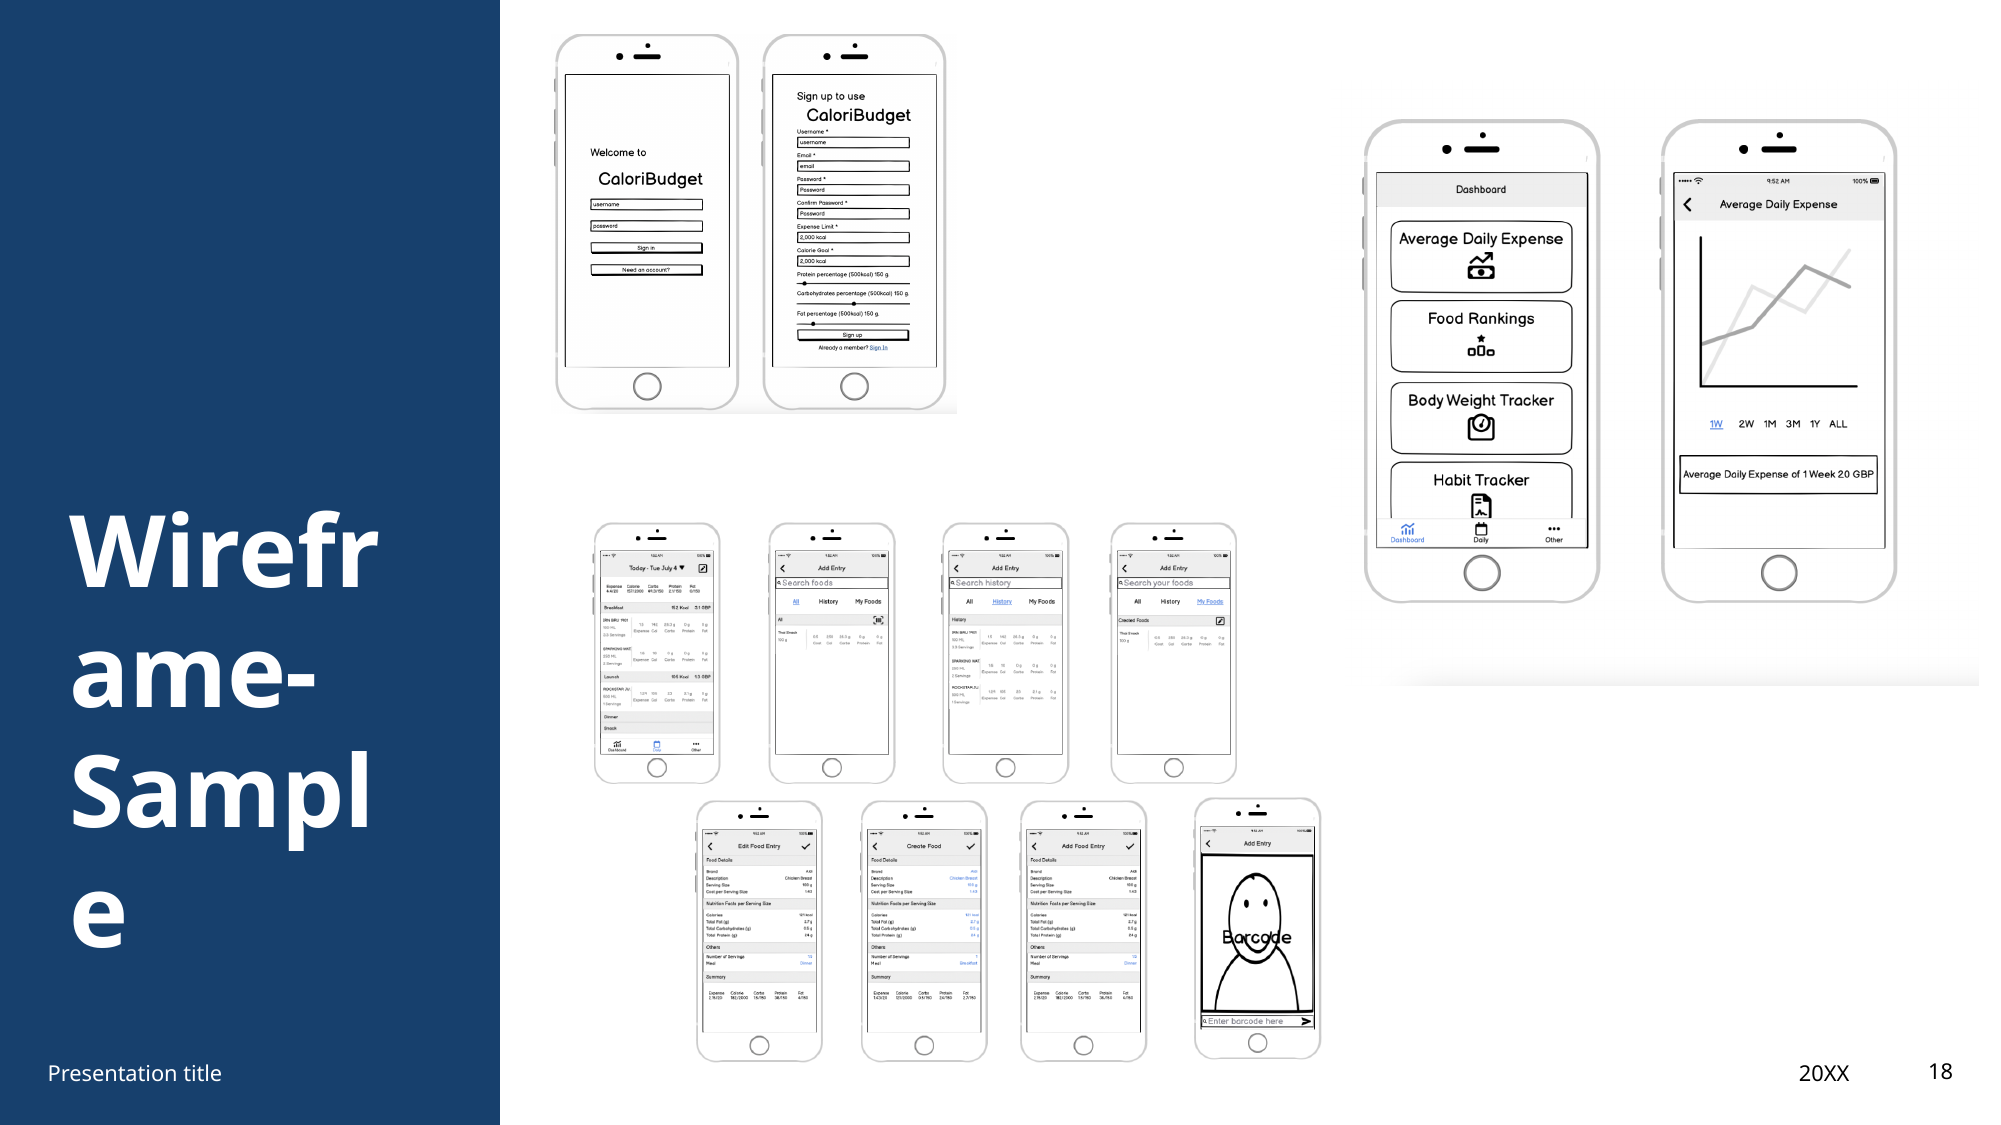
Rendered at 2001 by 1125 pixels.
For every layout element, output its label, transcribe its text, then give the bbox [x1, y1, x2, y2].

title Wireframe-Sample [54, 143, 446, 975]
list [551, 34, 957, 415]
slide_number 18 [1864, 1042, 1968, 1103]
slide_number 20XX [1150, 1042, 1864, 1103]
picture [568, 80, 1979, 1096]
footer Presentation title [32, 1042, 488, 1103]
